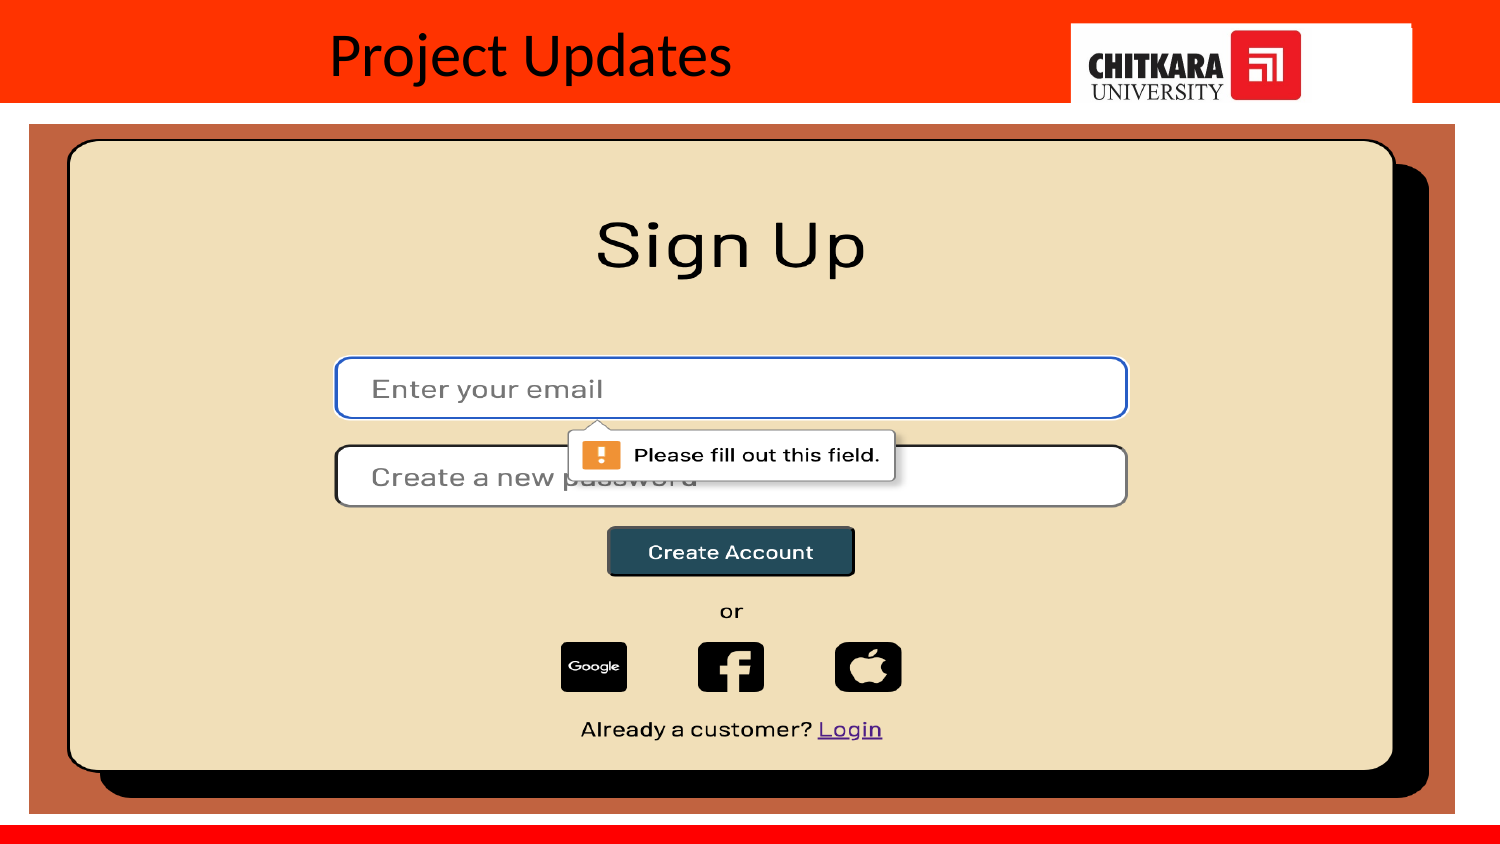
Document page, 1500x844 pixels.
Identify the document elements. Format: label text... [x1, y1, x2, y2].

title Project Updates [0, 0, 1063, 104]
picture [1074, 28, 1312, 103]
picture [29, 124, 1455, 815]
